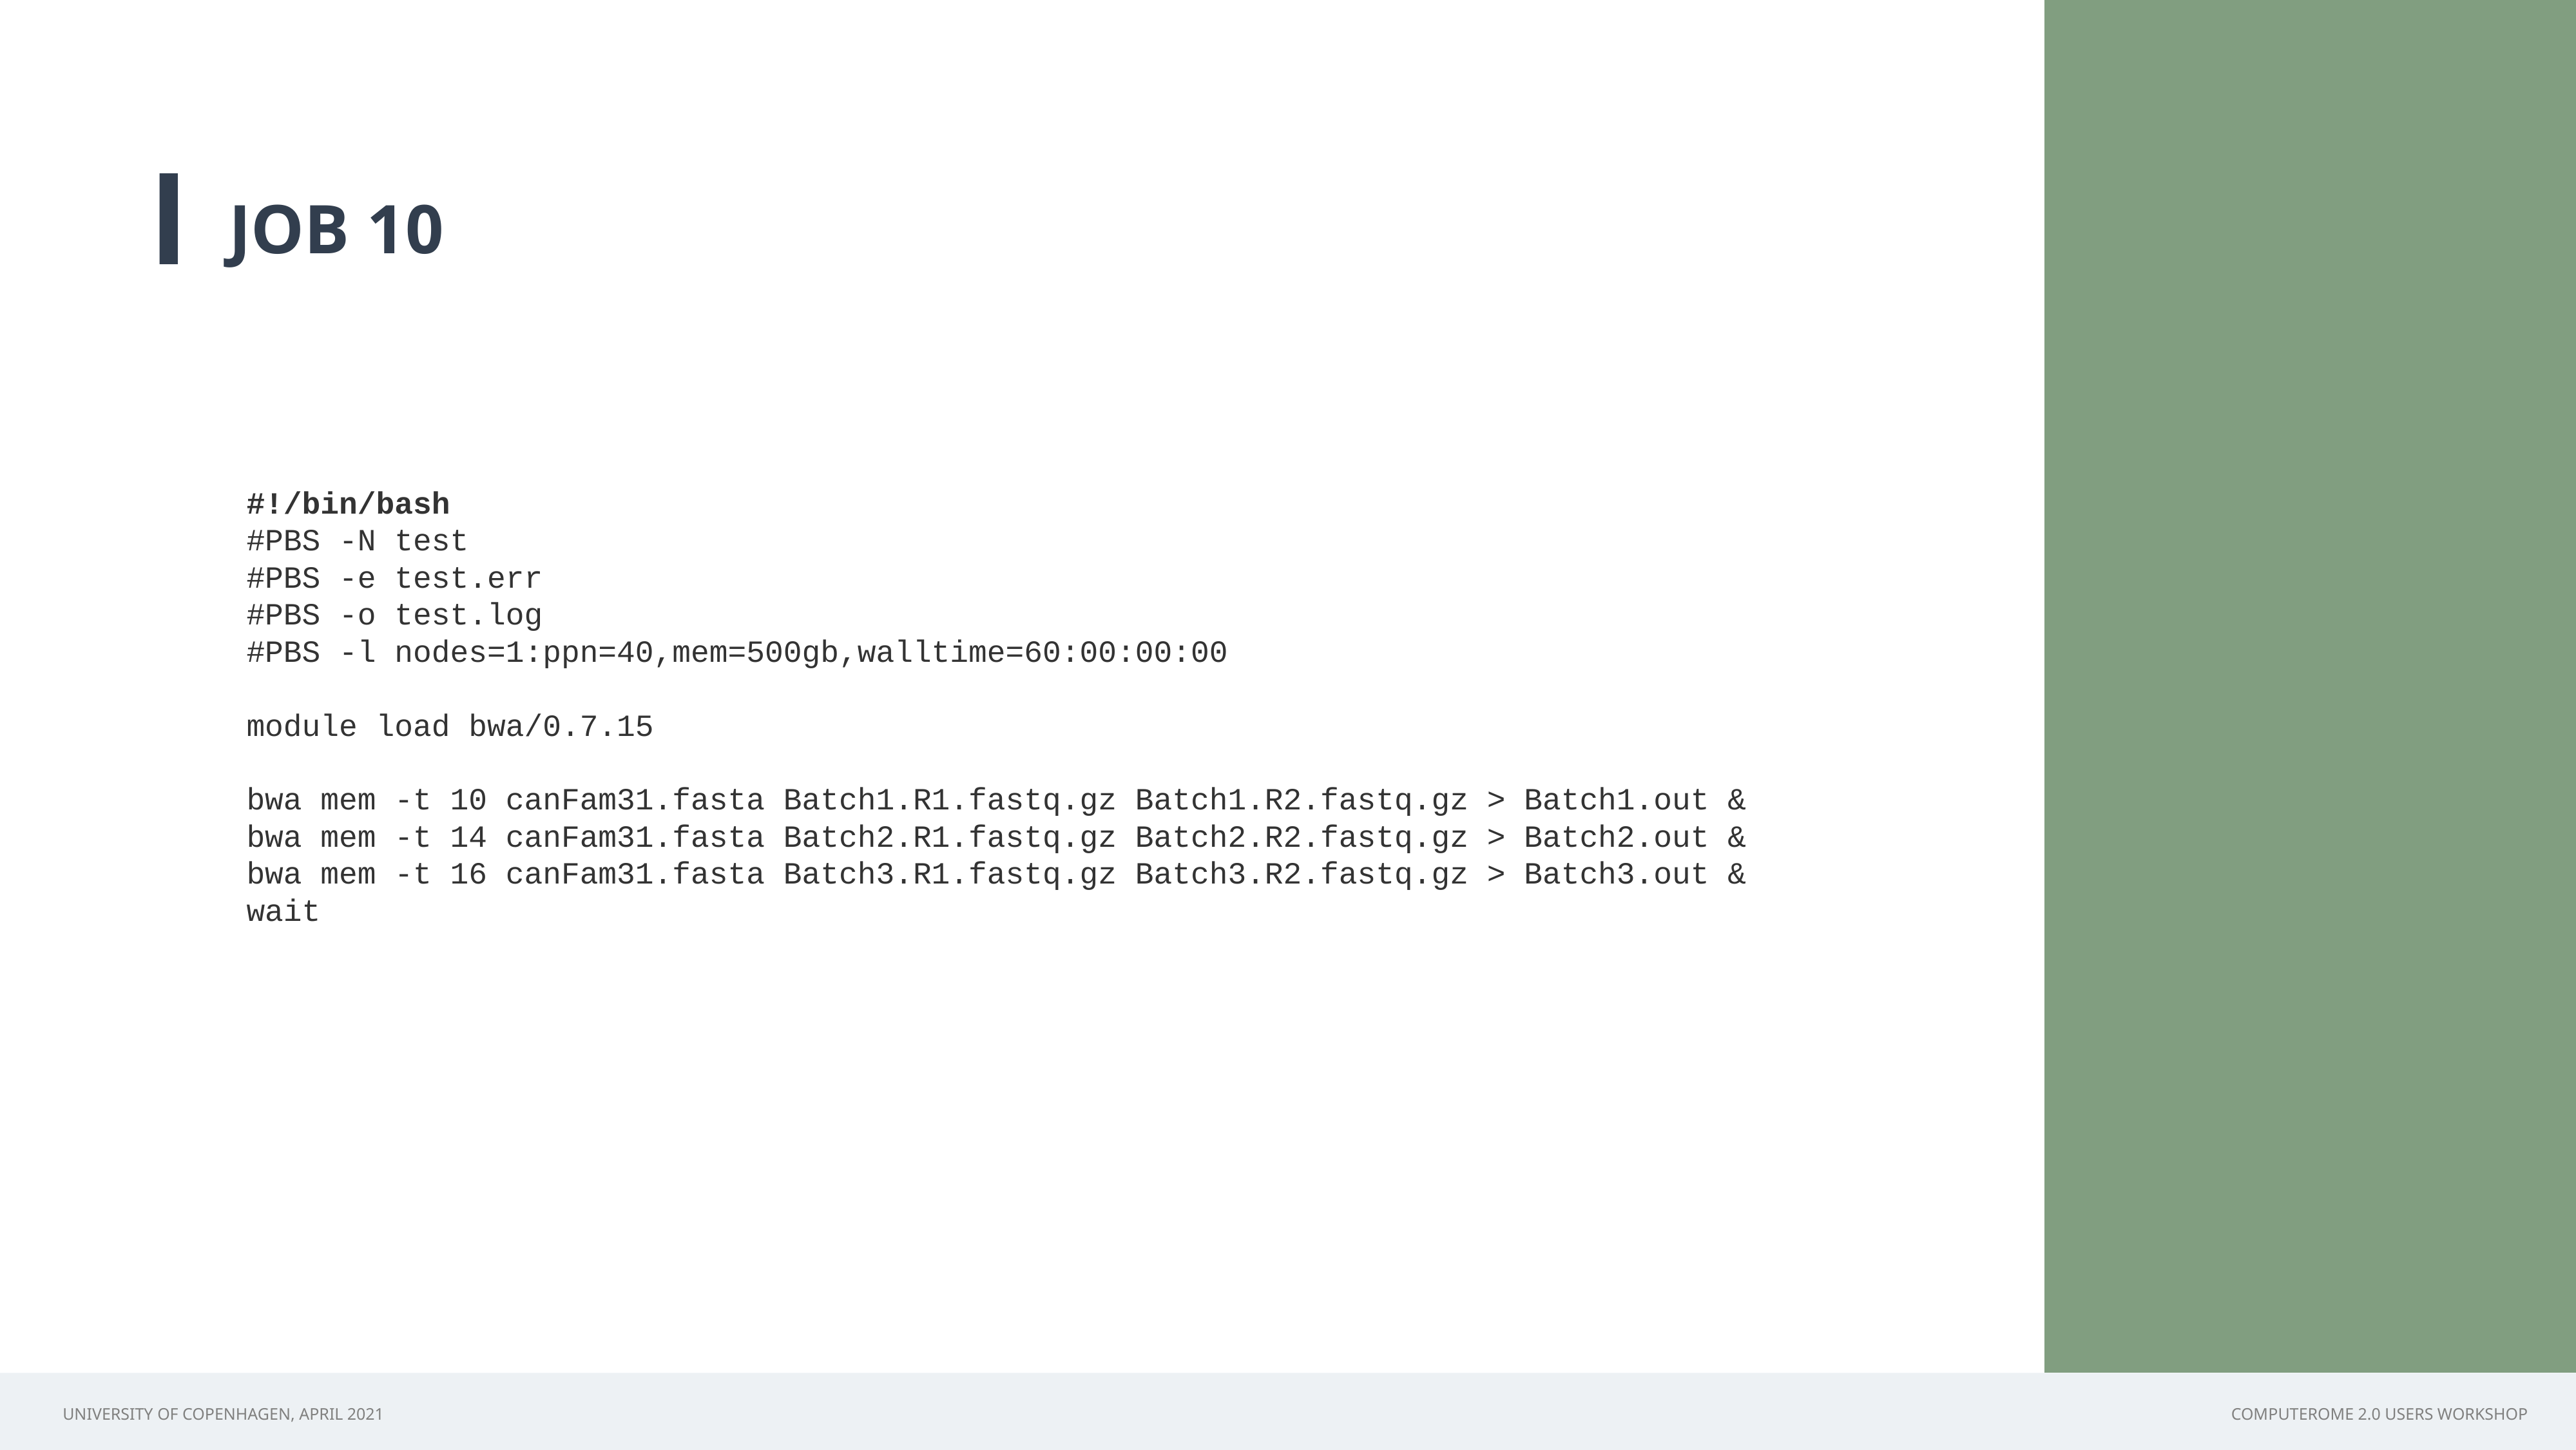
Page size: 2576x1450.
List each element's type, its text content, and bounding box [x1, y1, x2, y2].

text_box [159, 173, 1961, 272]
text_box [2044, 0, 2576, 1373]
text_box #!/bin/bash #PBS -N test #PBS -e test.err #PBS -o test.log #PBS -l nodes=1:ppn=40,mem=500gb,walltime=60:00:00:00 module load bwa/0.7.15 bwa mem -t 10 canFam31.fasta Batch1.R1.fastq.gz Batch1.R2.fastq.gz > Batch1.out & bwa mem -t 14 canFam31.fasta Batch2.R1.fastq.gz Batch2.R2.fastq.gz > Batch2.out & bwa mem -t 16 canFam31.fasta Batch3.R1.fastq.gz Batch3.R2.fastq.gz > Batch3.out & wait [241, 478, 1841, 933]
